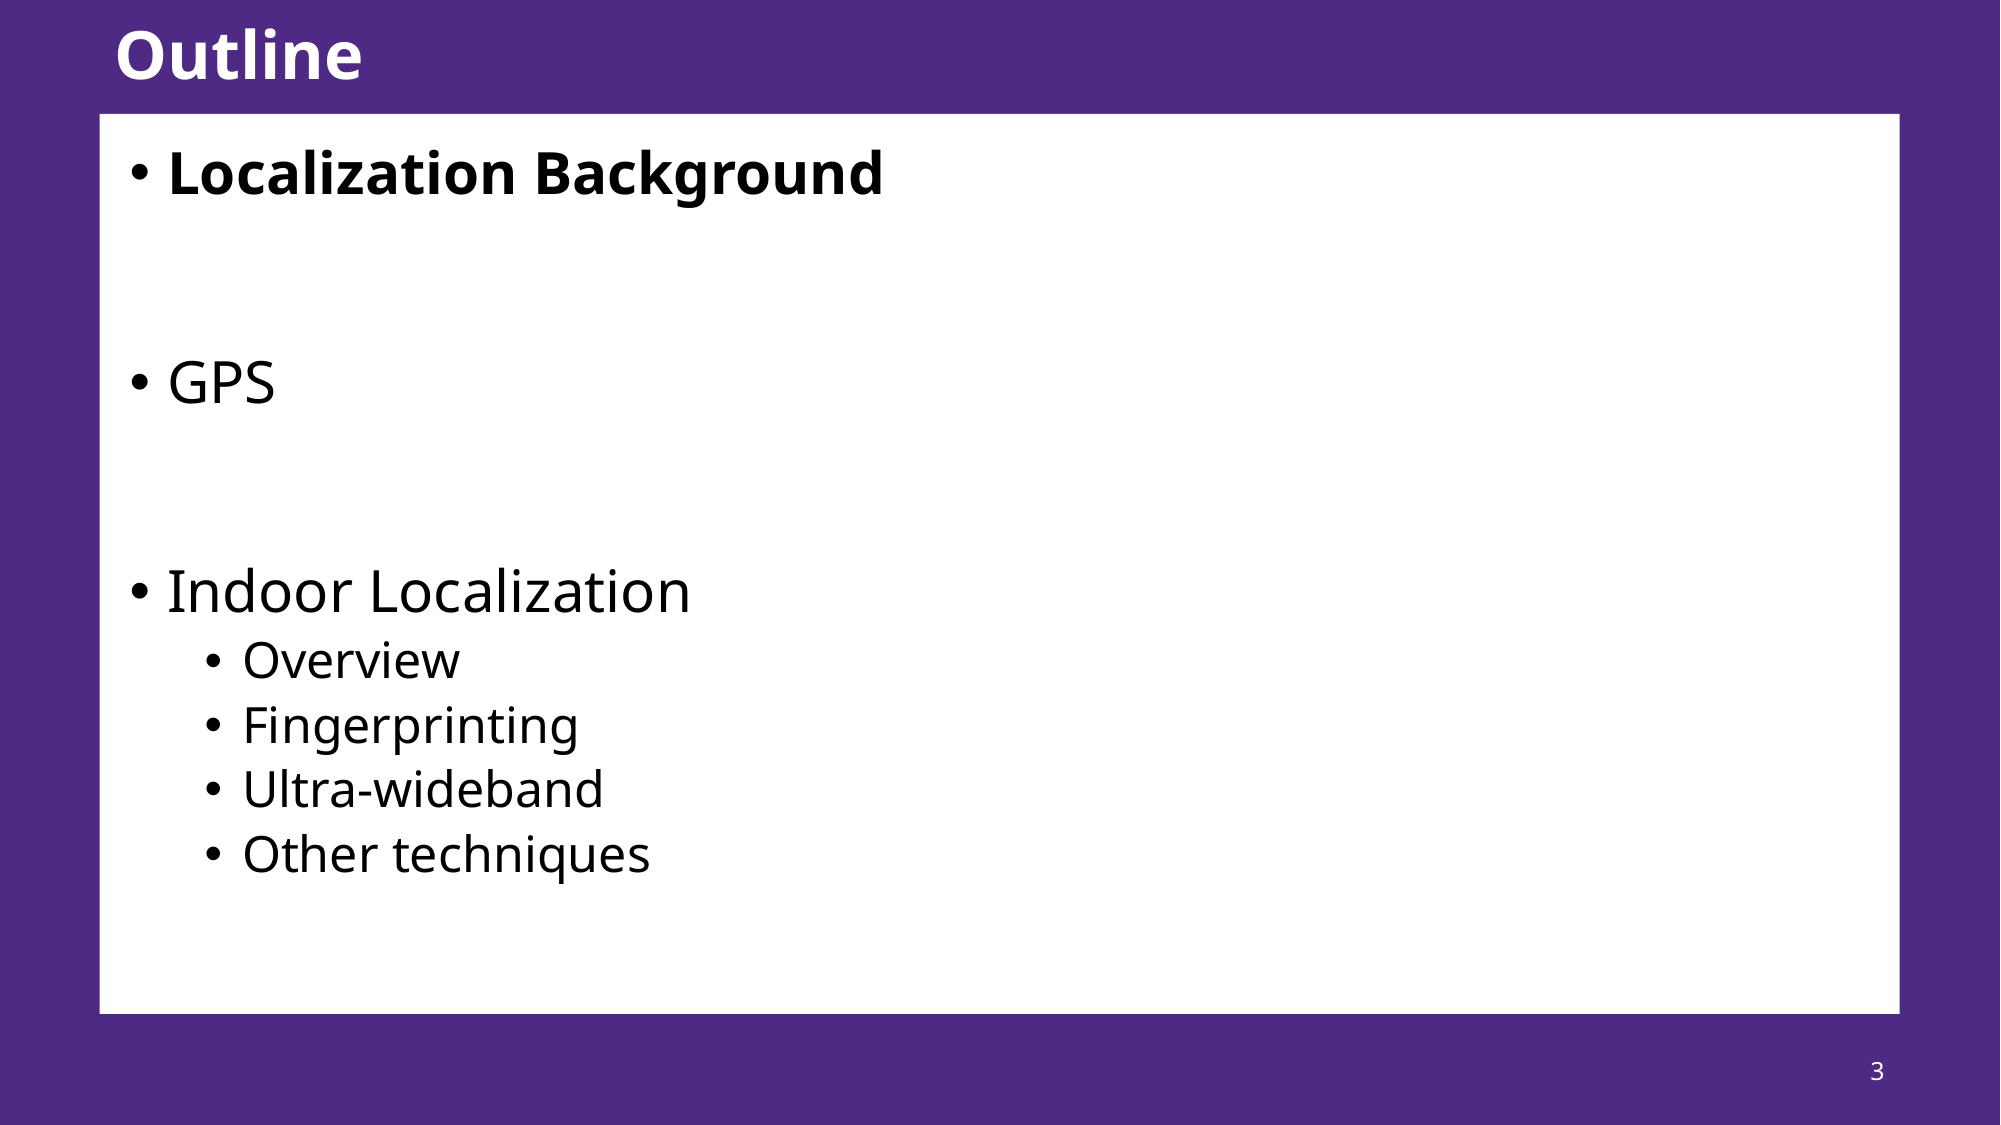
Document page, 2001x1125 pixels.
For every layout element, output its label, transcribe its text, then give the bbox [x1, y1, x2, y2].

title Outline [99, 1, 1900, 114]
slide_number 3 [1749, 1042, 1900, 1103]
list Localization Background GPS Indoor Localization Overview Fingerprinting Ultra-wideband Other techniques [99, 114, 1900, 1014]
